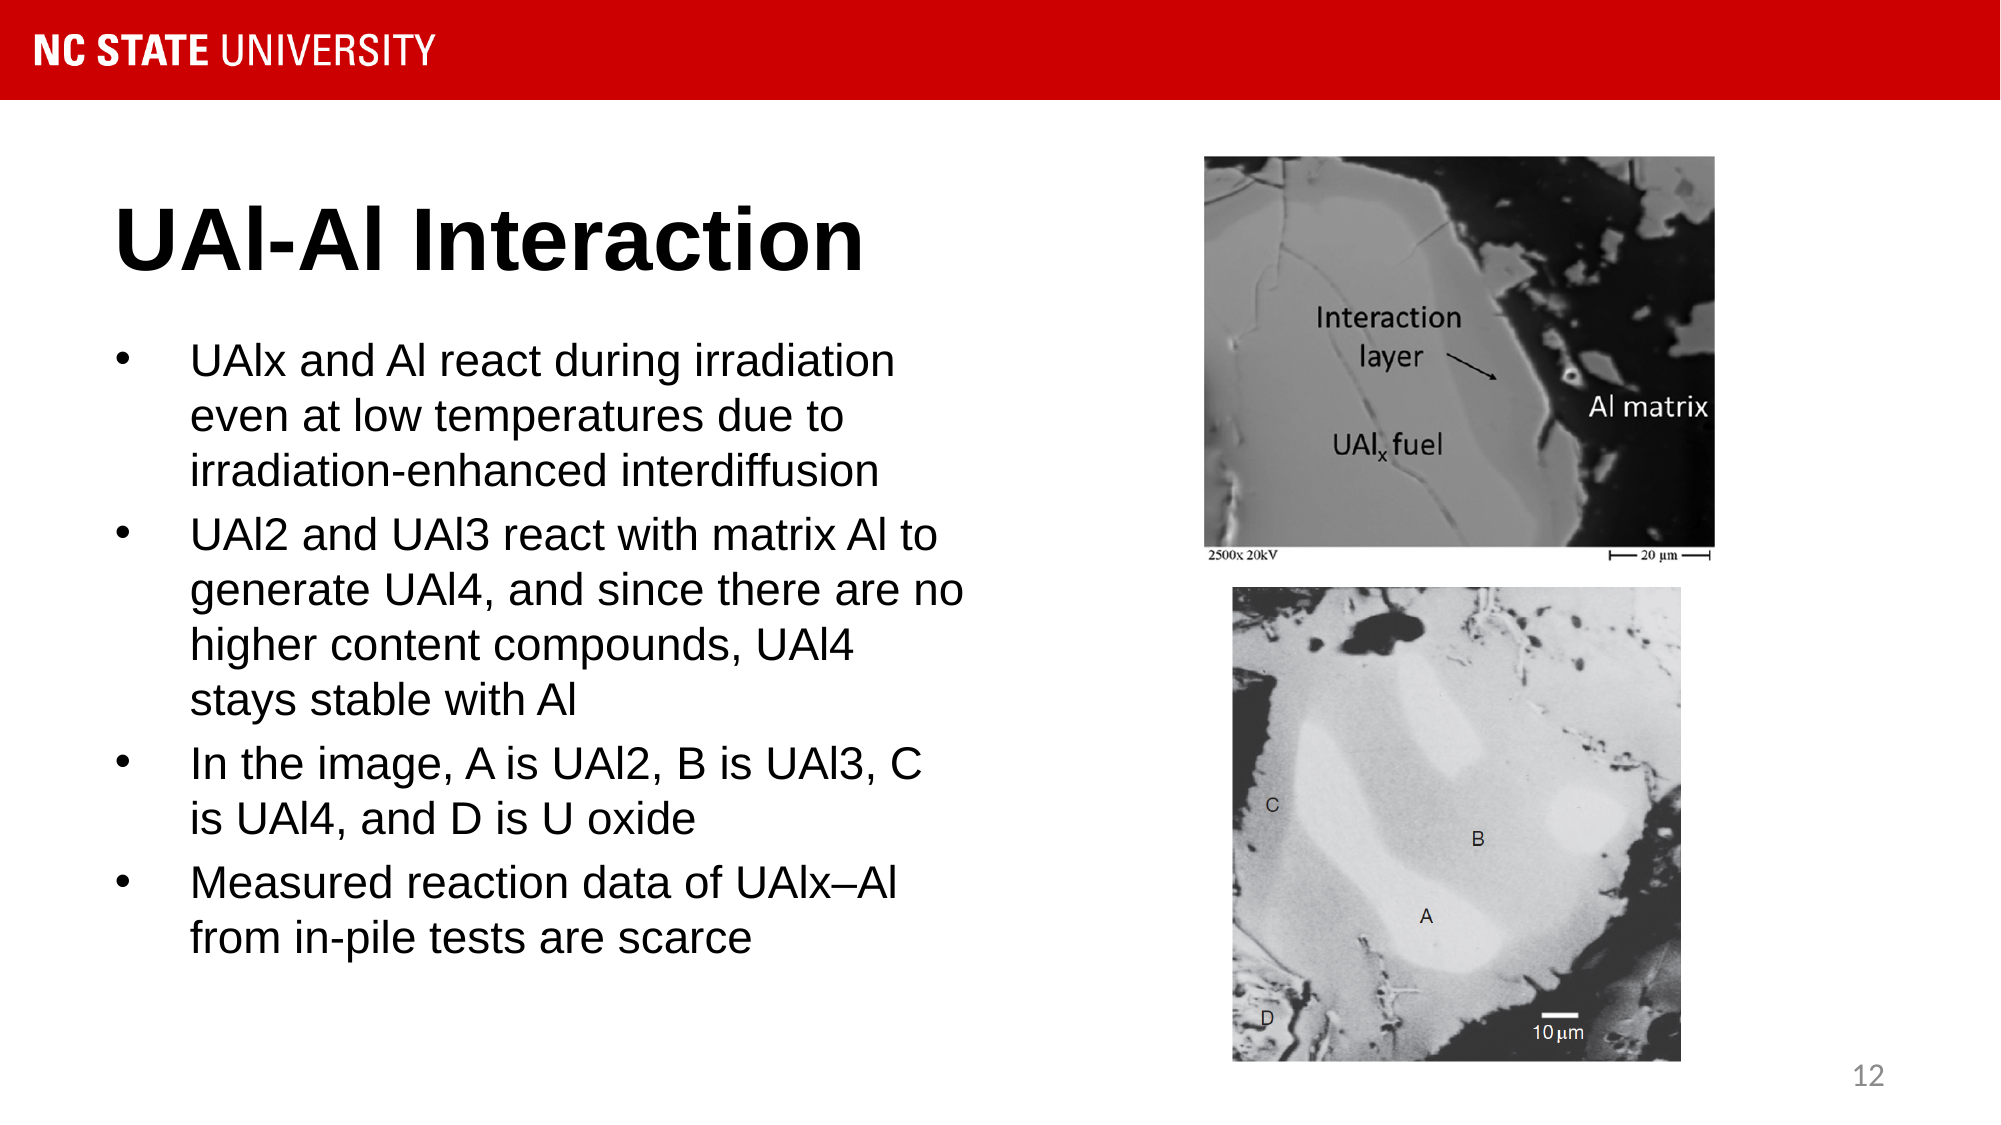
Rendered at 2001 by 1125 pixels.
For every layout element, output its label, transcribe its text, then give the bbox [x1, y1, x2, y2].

title UAl-Al Interaction [99, 147, 1900, 323]
picture [1204, 156, 1715, 563]
picture [0, 0, 2001, 100]
slide_number 12 [1433, 1042, 1900, 1103]
list UAlx and Al react during irradiation even at low temperatures due to irradiation-enhanced interdiffusion UAl2 and UAl3 react with matrix Al to generate UAl4, and since there are no higher content compounds, UAl4 stays stable with Al In the image, A is UAl2, B is UAl3, C is UAl4, and D is U oxide Measured reaction data of UAlx–Al from in-pile tests are scarce [99, 322, 984, 1005]
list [1214, 571, 1705, 1078]
